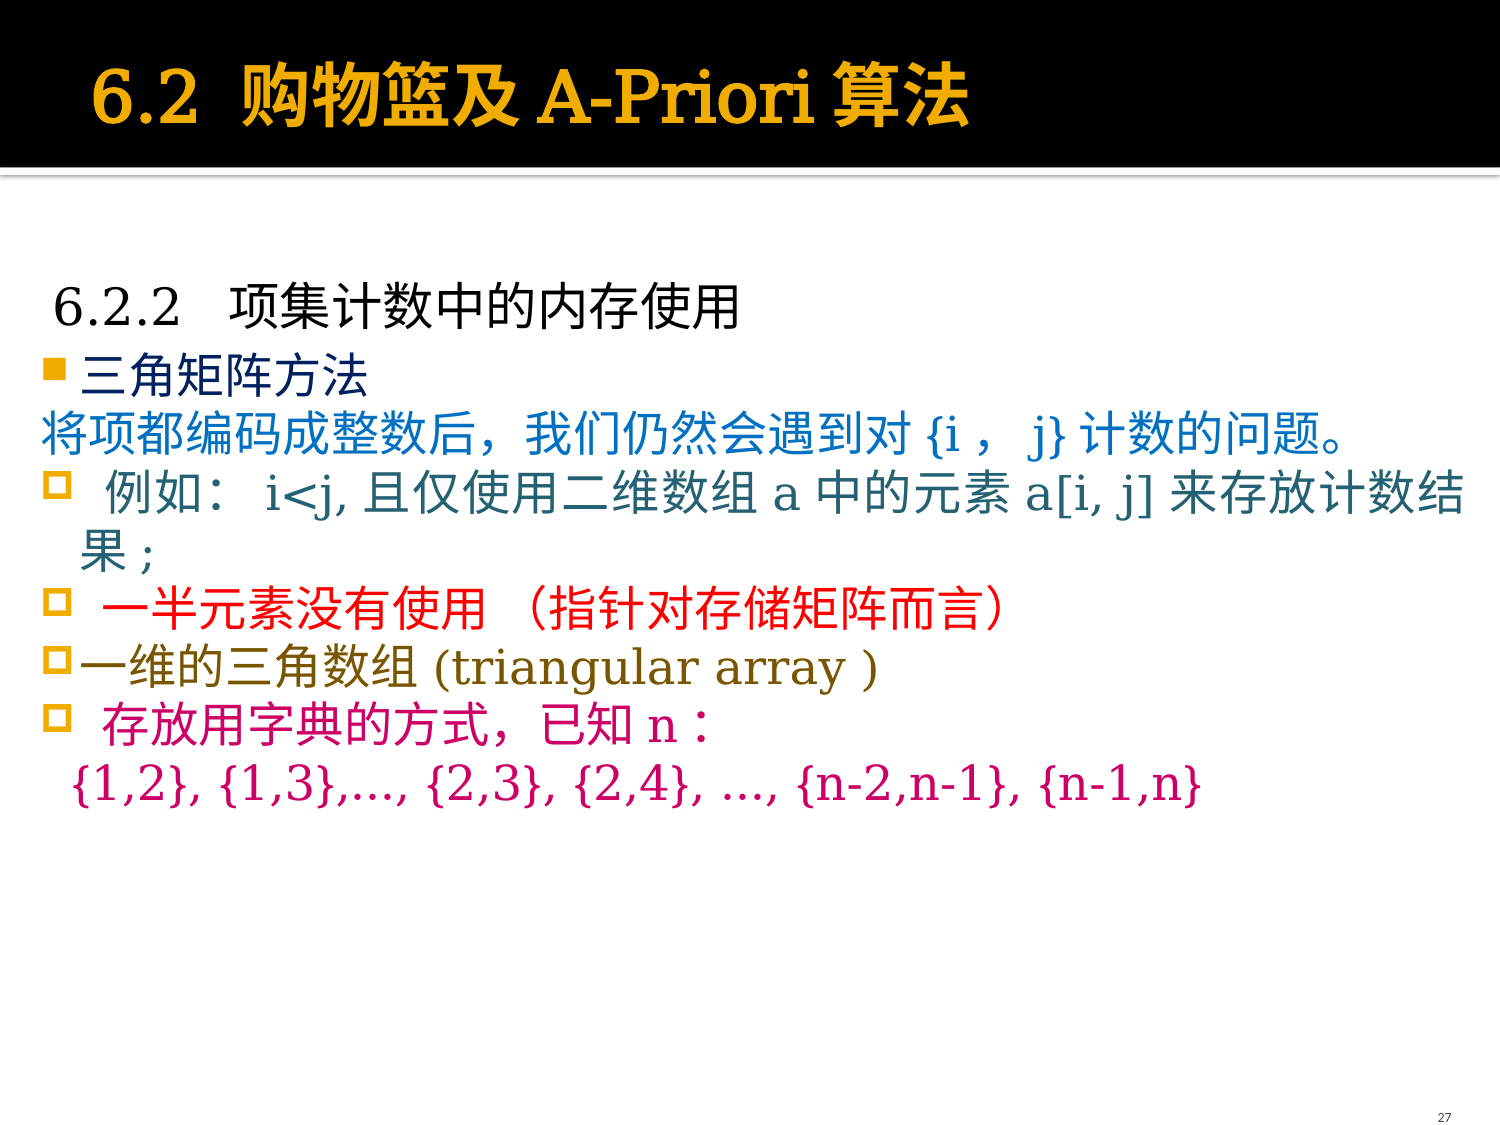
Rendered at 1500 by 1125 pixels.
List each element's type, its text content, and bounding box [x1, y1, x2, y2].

text_box 6.2.2 项集计数中的内存使用 [31, 262, 1410, 357]
slide_number 27 [1345, 1080, 1467, 1125]
title 6.2 购物篮及A-Priori算法 [75, 12, 1425, 175]
list 三角矩阵方法 将项都编码成整数后，我们仍然会遇到对{i，j}计数的问题。 例如：i<j,且仅使用二维数组a中的元素a[i, j]来存放计数结果; 一半元素没有使用 （指针对存储矩阵而言） 一维的三角数组(triangular array ) 存放用字典的方式，已知n： {1,2}, {1,3},…, {2,3}, {2,4}, …, {n-2,n-1}, {n-1,n} [16, 330, 1482, 954]
